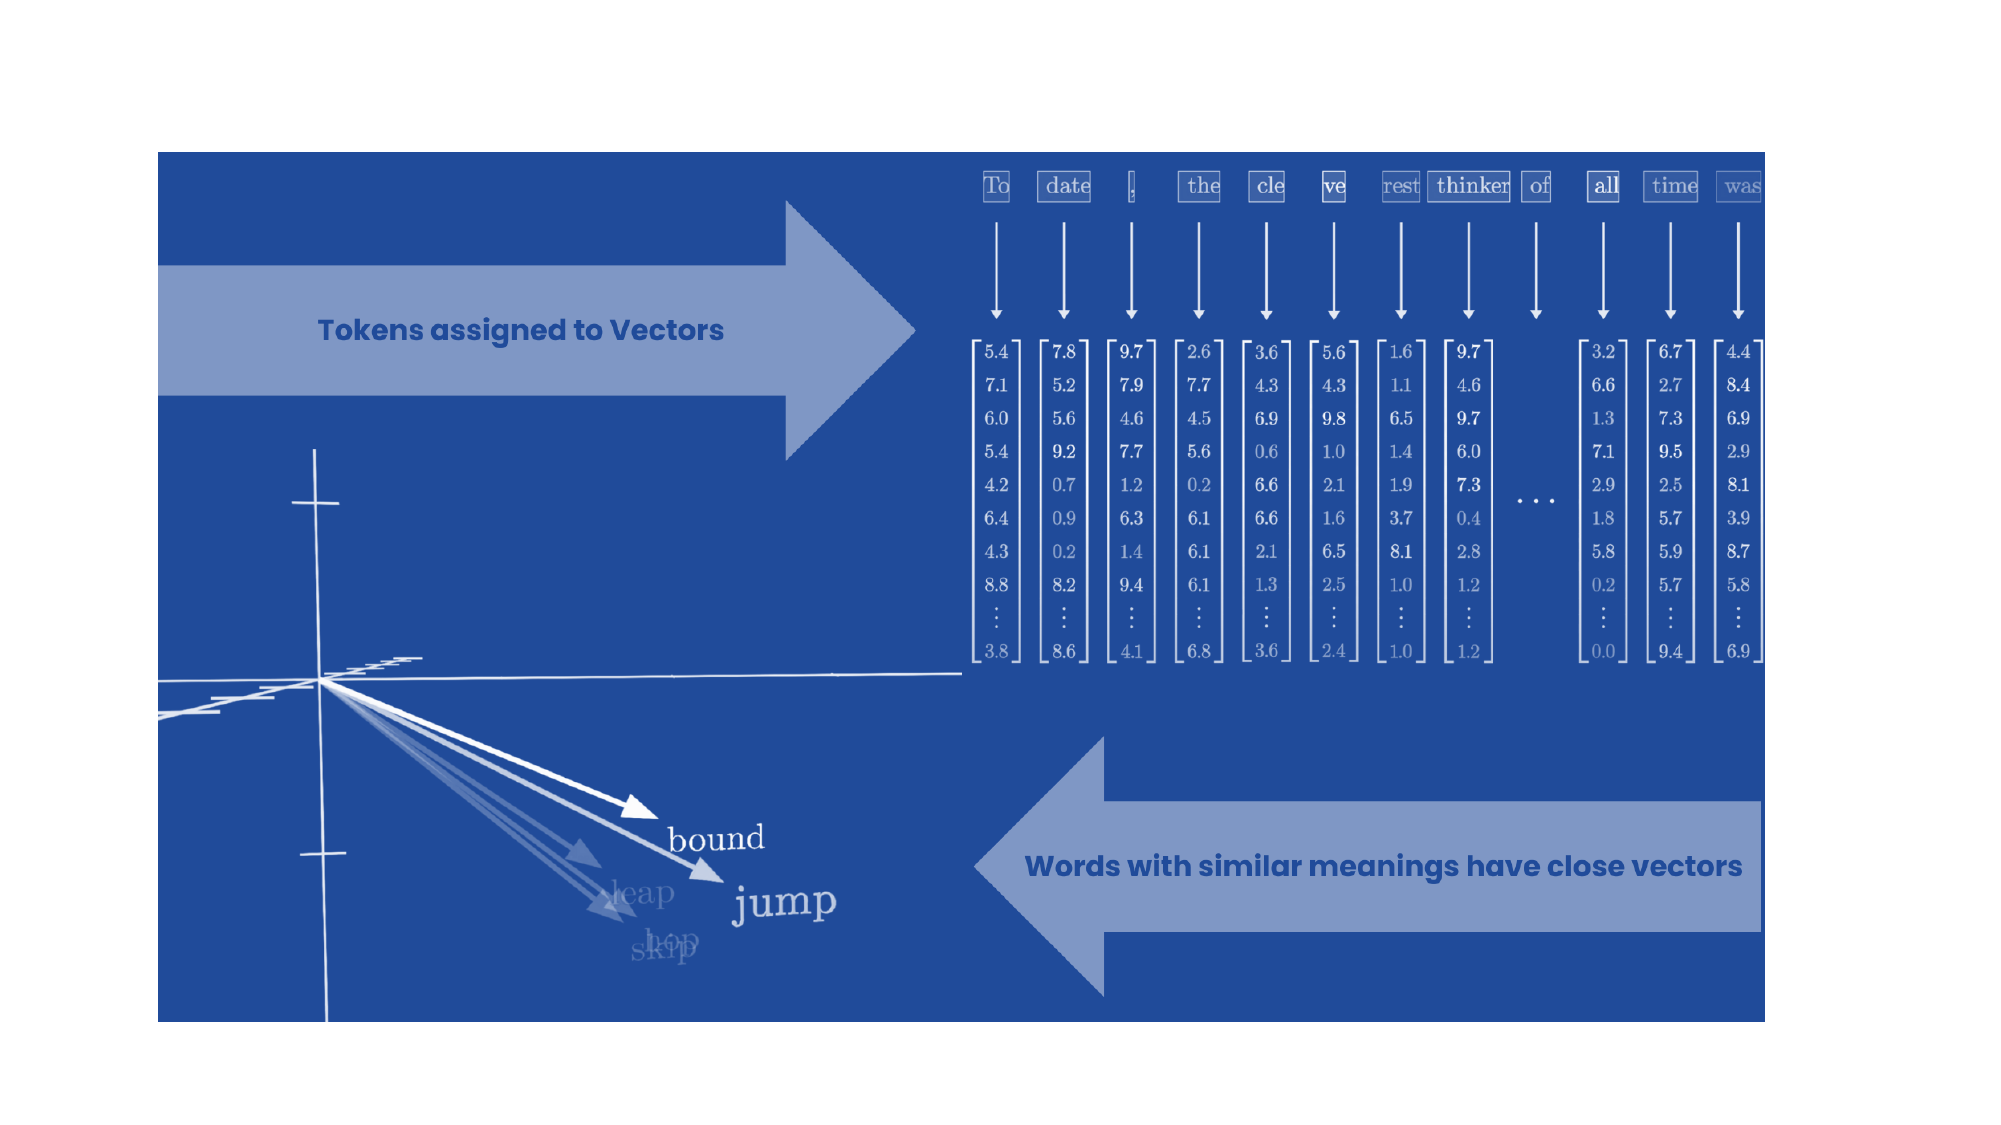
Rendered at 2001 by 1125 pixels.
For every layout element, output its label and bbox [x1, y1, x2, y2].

list [158, 152, 1765, 1022]
